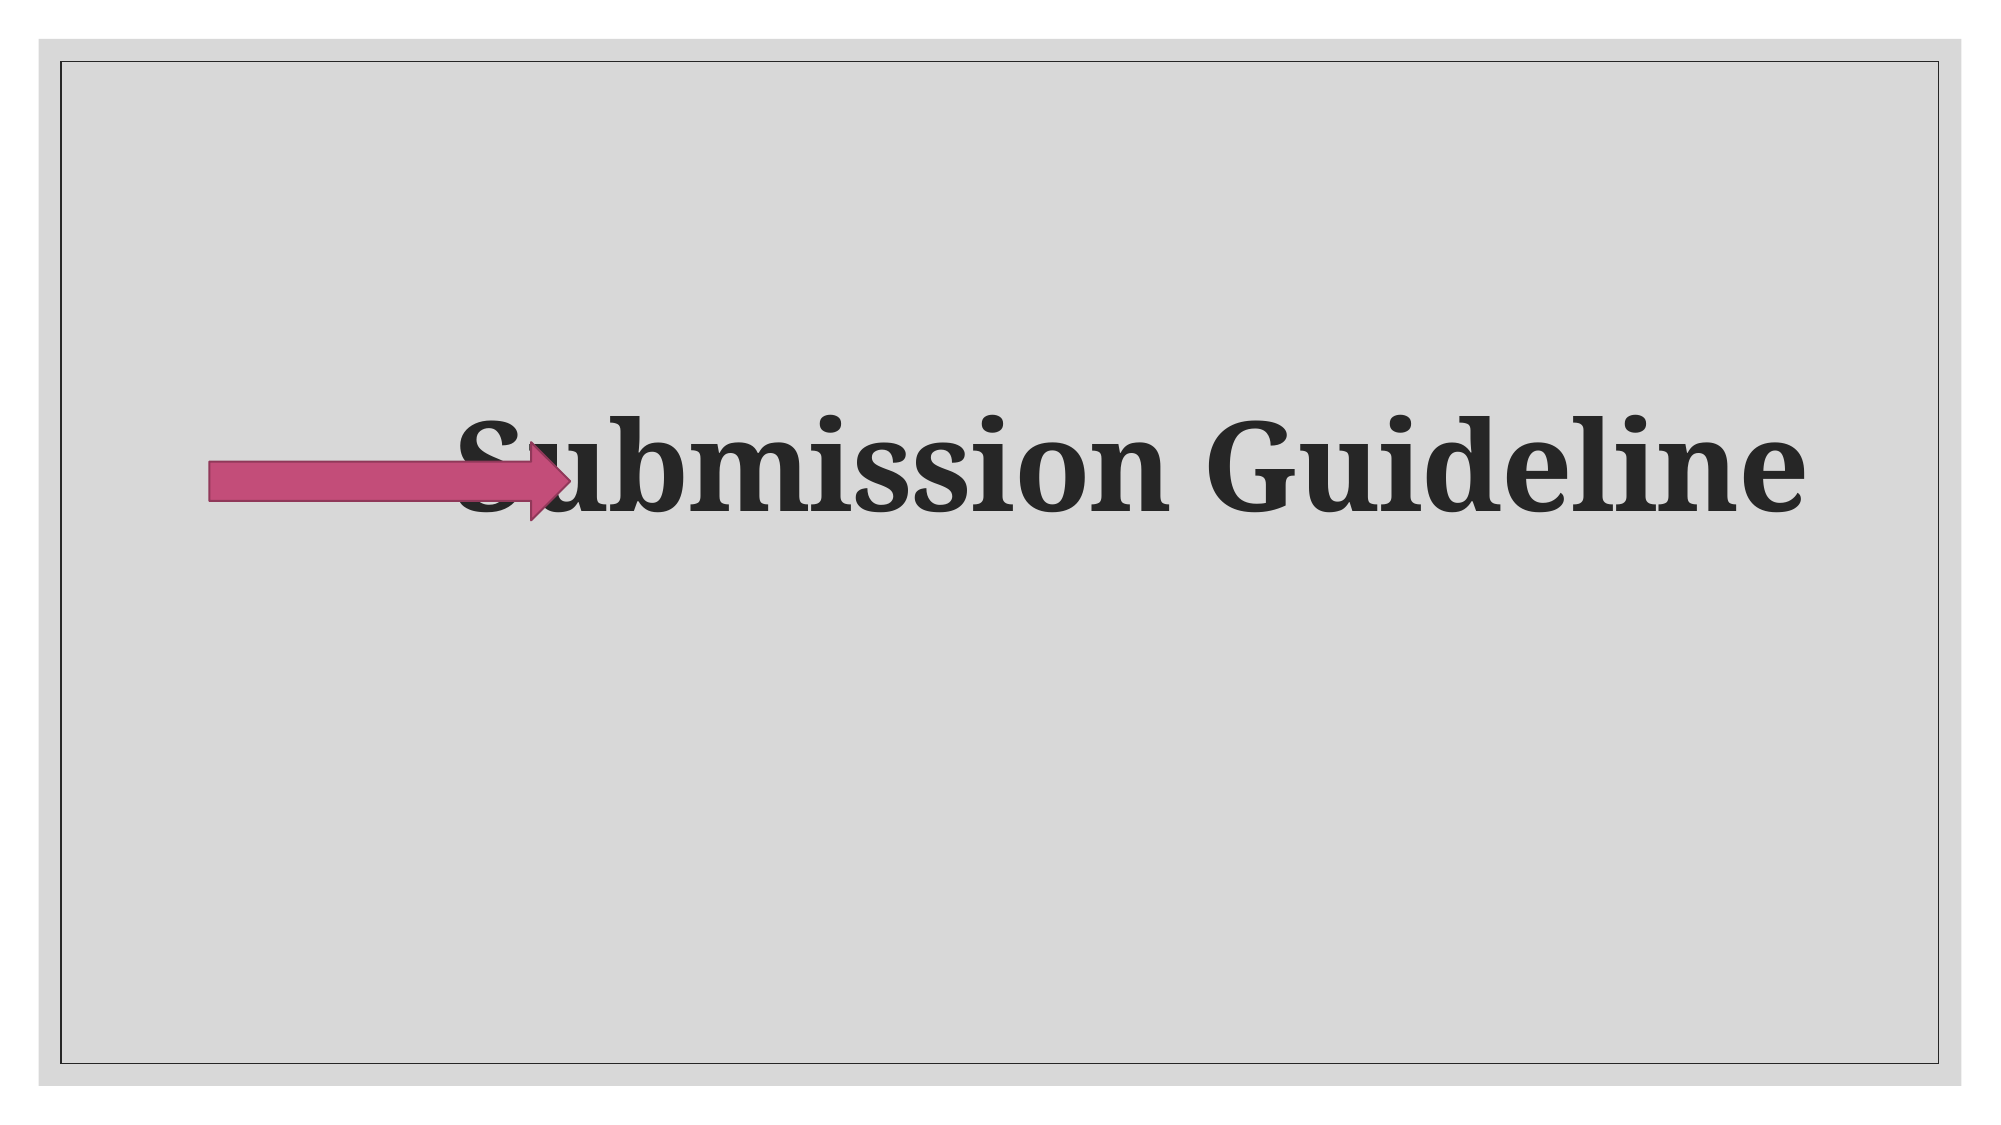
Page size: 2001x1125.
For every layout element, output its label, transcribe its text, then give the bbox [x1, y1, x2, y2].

text_box [208, 441, 571, 522]
title Submission Guideline [174, 105, 1825, 838]
